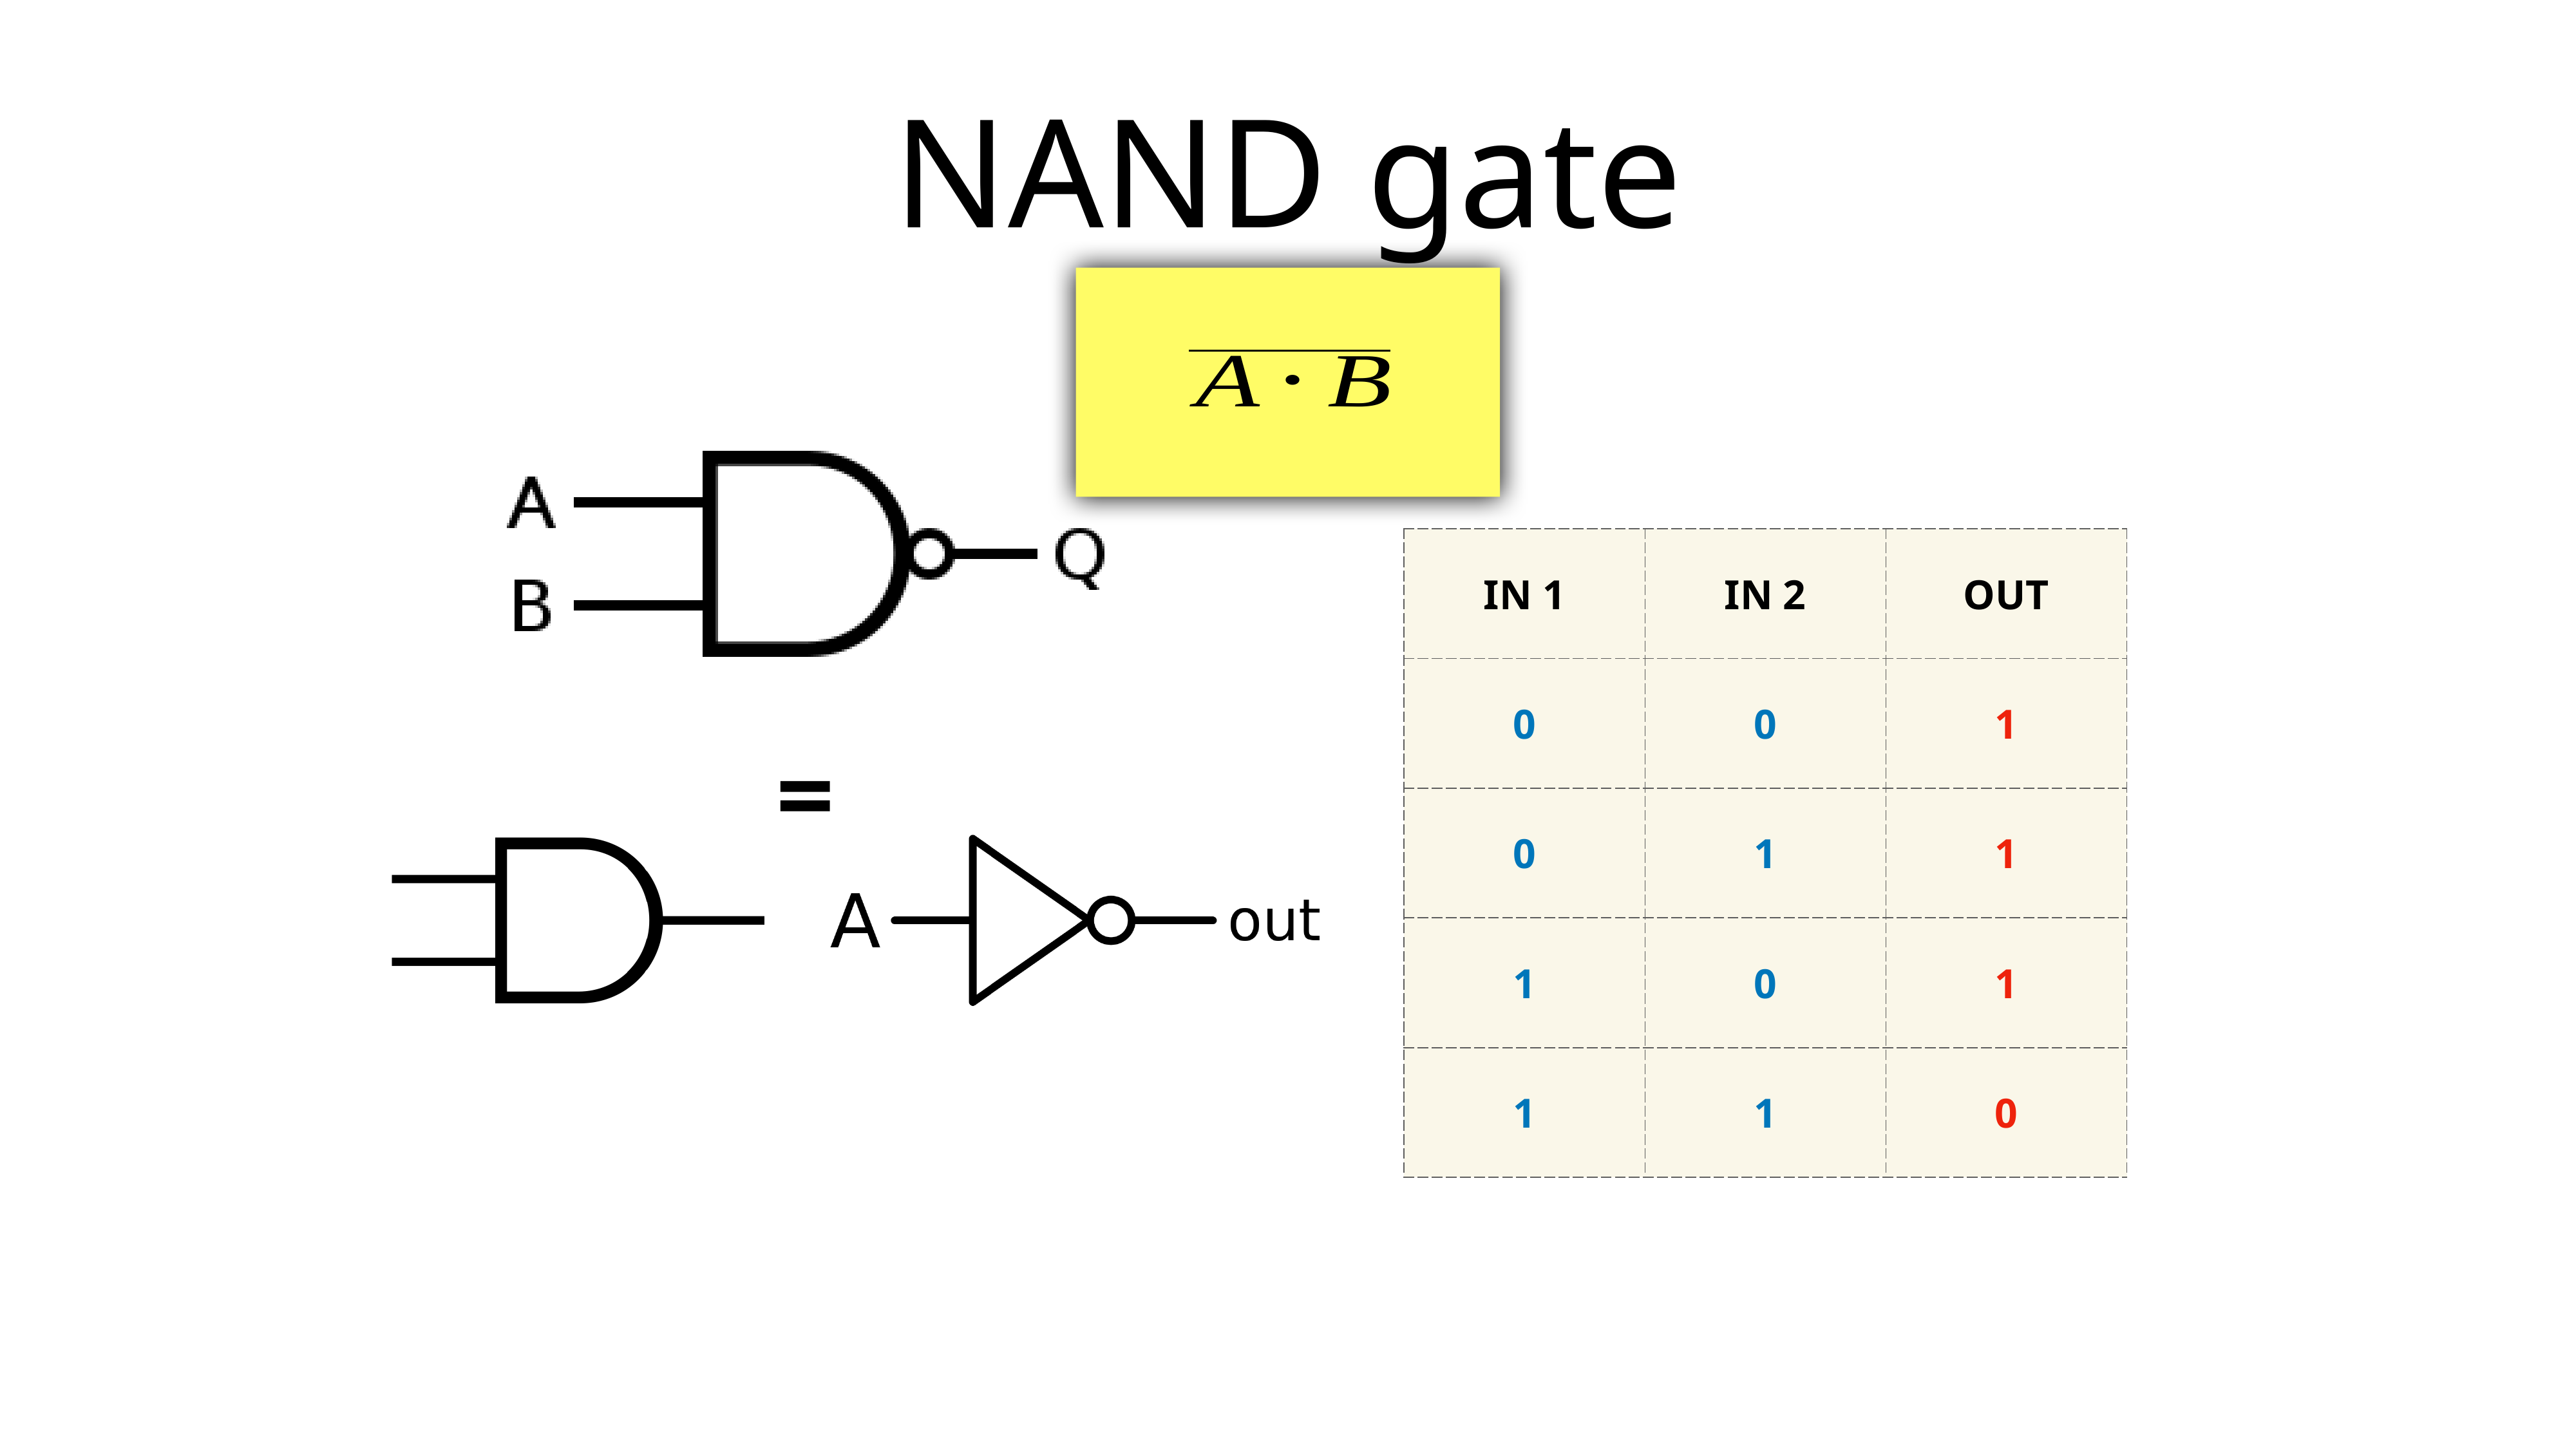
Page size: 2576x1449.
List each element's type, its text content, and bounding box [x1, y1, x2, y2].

table_cell 0 [1645, 659, 1886, 788]
table_cell 1 [1886, 788, 2127, 918]
text_box [1182, 339, 1395, 425]
table_cell 1 [1645, 1048, 1886, 1177]
text_box [1075, 267, 1501, 497]
text_box = [731, 723, 880, 861]
table_cell 1 [1645, 788, 1886, 918]
table_cell 1 [1404, 1048, 1645, 1177]
title NAND gate [463, 7, 2113, 329]
table_cell 1 [1404, 918, 1645, 1048]
table_cell 0 [1404, 788, 1645, 918]
table_header OUT [1886, 529, 2127, 659]
picture [371, 816, 786, 1024]
picture [497, 425, 1115, 683]
table_header IN 1 [1404, 529, 1645, 659]
picture [820, 827, 1334, 1013]
table_cell 0 [1886, 1048, 2127, 1177]
table_header IN 2 [1645, 529, 1886, 659]
table_cell 1 [1886, 918, 2127, 1048]
table_cell 1 [1886, 659, 2127, 788]
table_cell 0 [1404, 659, 1645, 788]
table_cell 0 [1645, 918, 1886, 1048]
